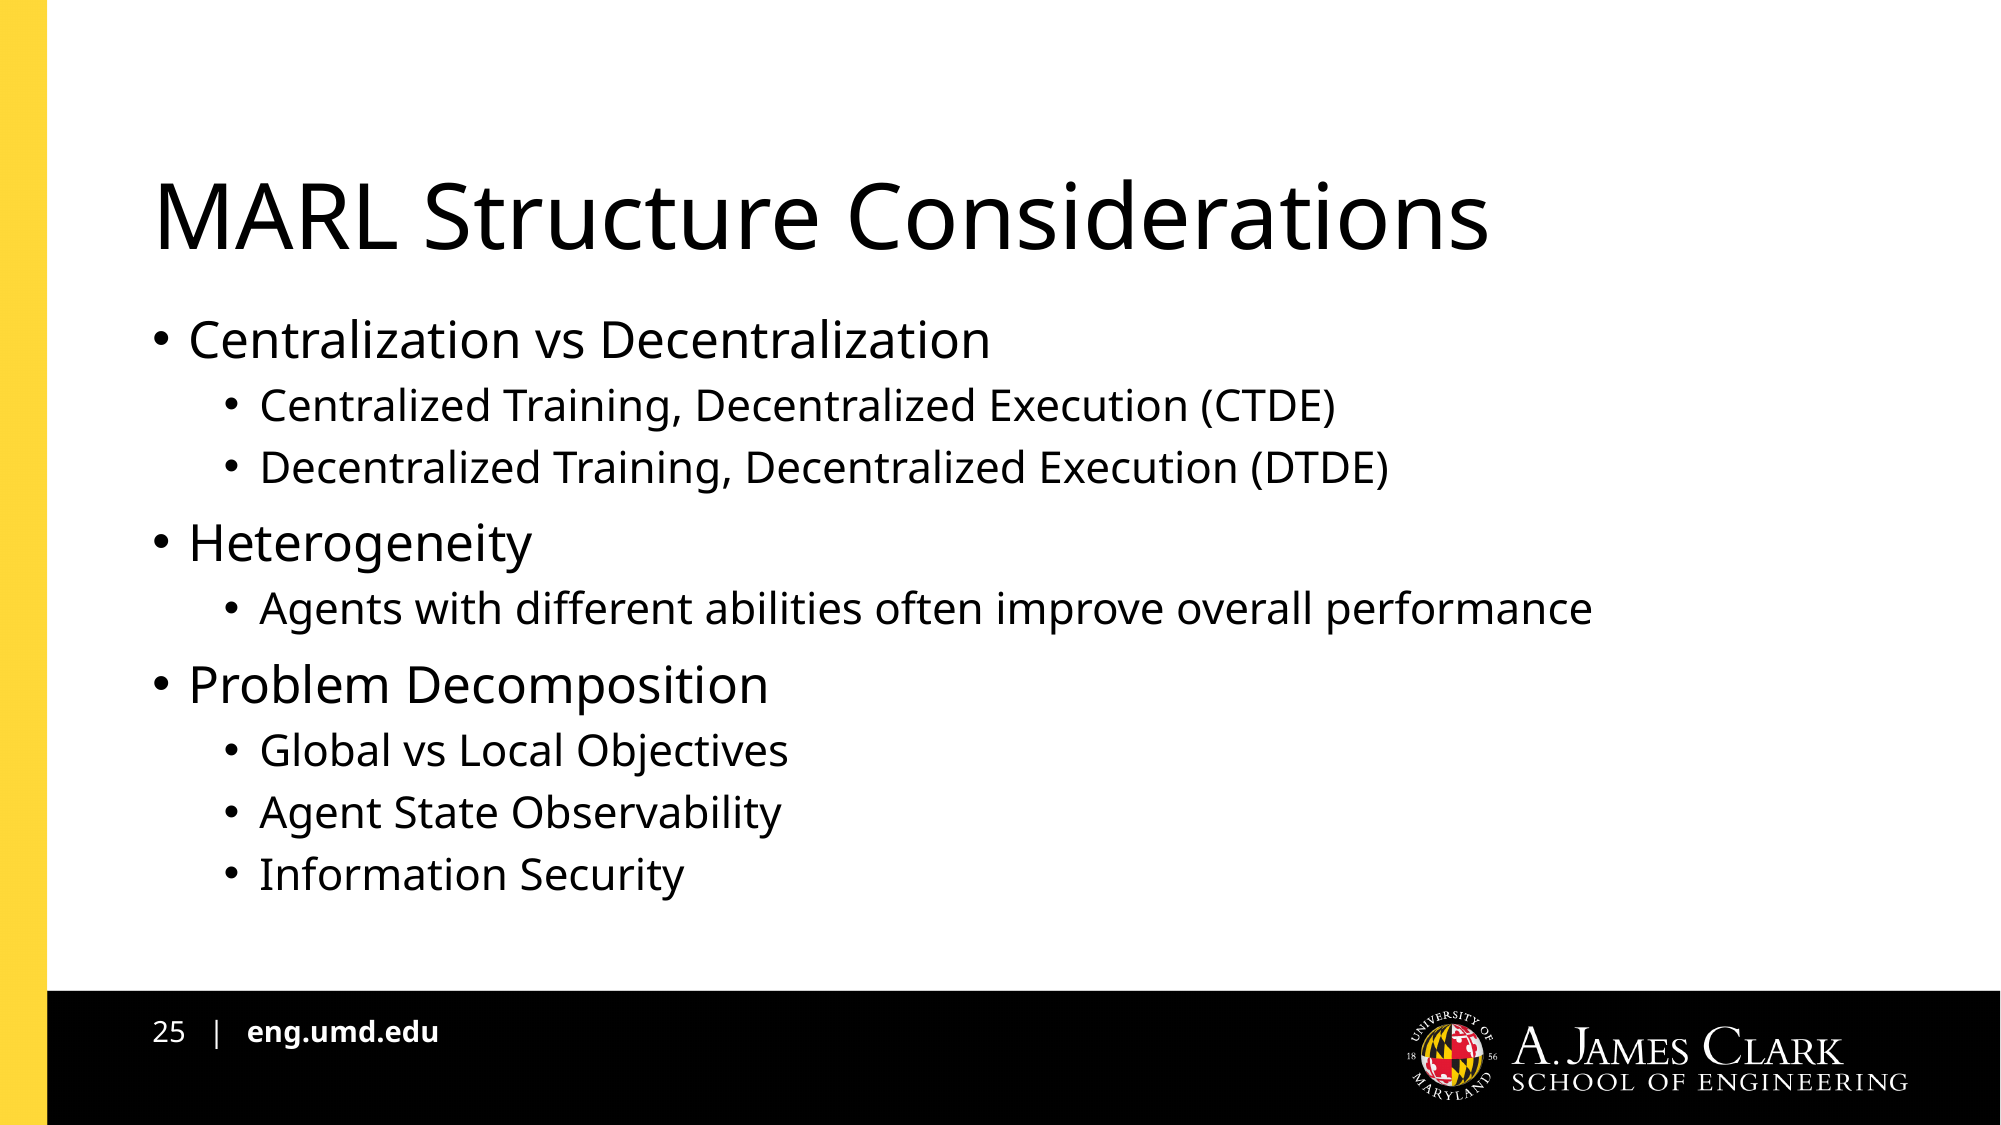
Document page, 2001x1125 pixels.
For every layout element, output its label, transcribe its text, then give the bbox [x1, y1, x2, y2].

title MARL Structure Considerations [137, 59, 1863, 278]
footer 25 | eng.umd.edu [137, 1002, 1338, 1063]
picture [0, 0, 2001, 1125]
list Centralization vs Decentralization Centralized Training, Decentralized Execution (CTDE) Decentralized Training, Decentralized Execution (DTDE) Heterogeneity Agents with different abilities often improve overall performance Problem Decomposition Global vs Local Objectives Agent State Observability Information Security [137, 299, 2000, 911]
